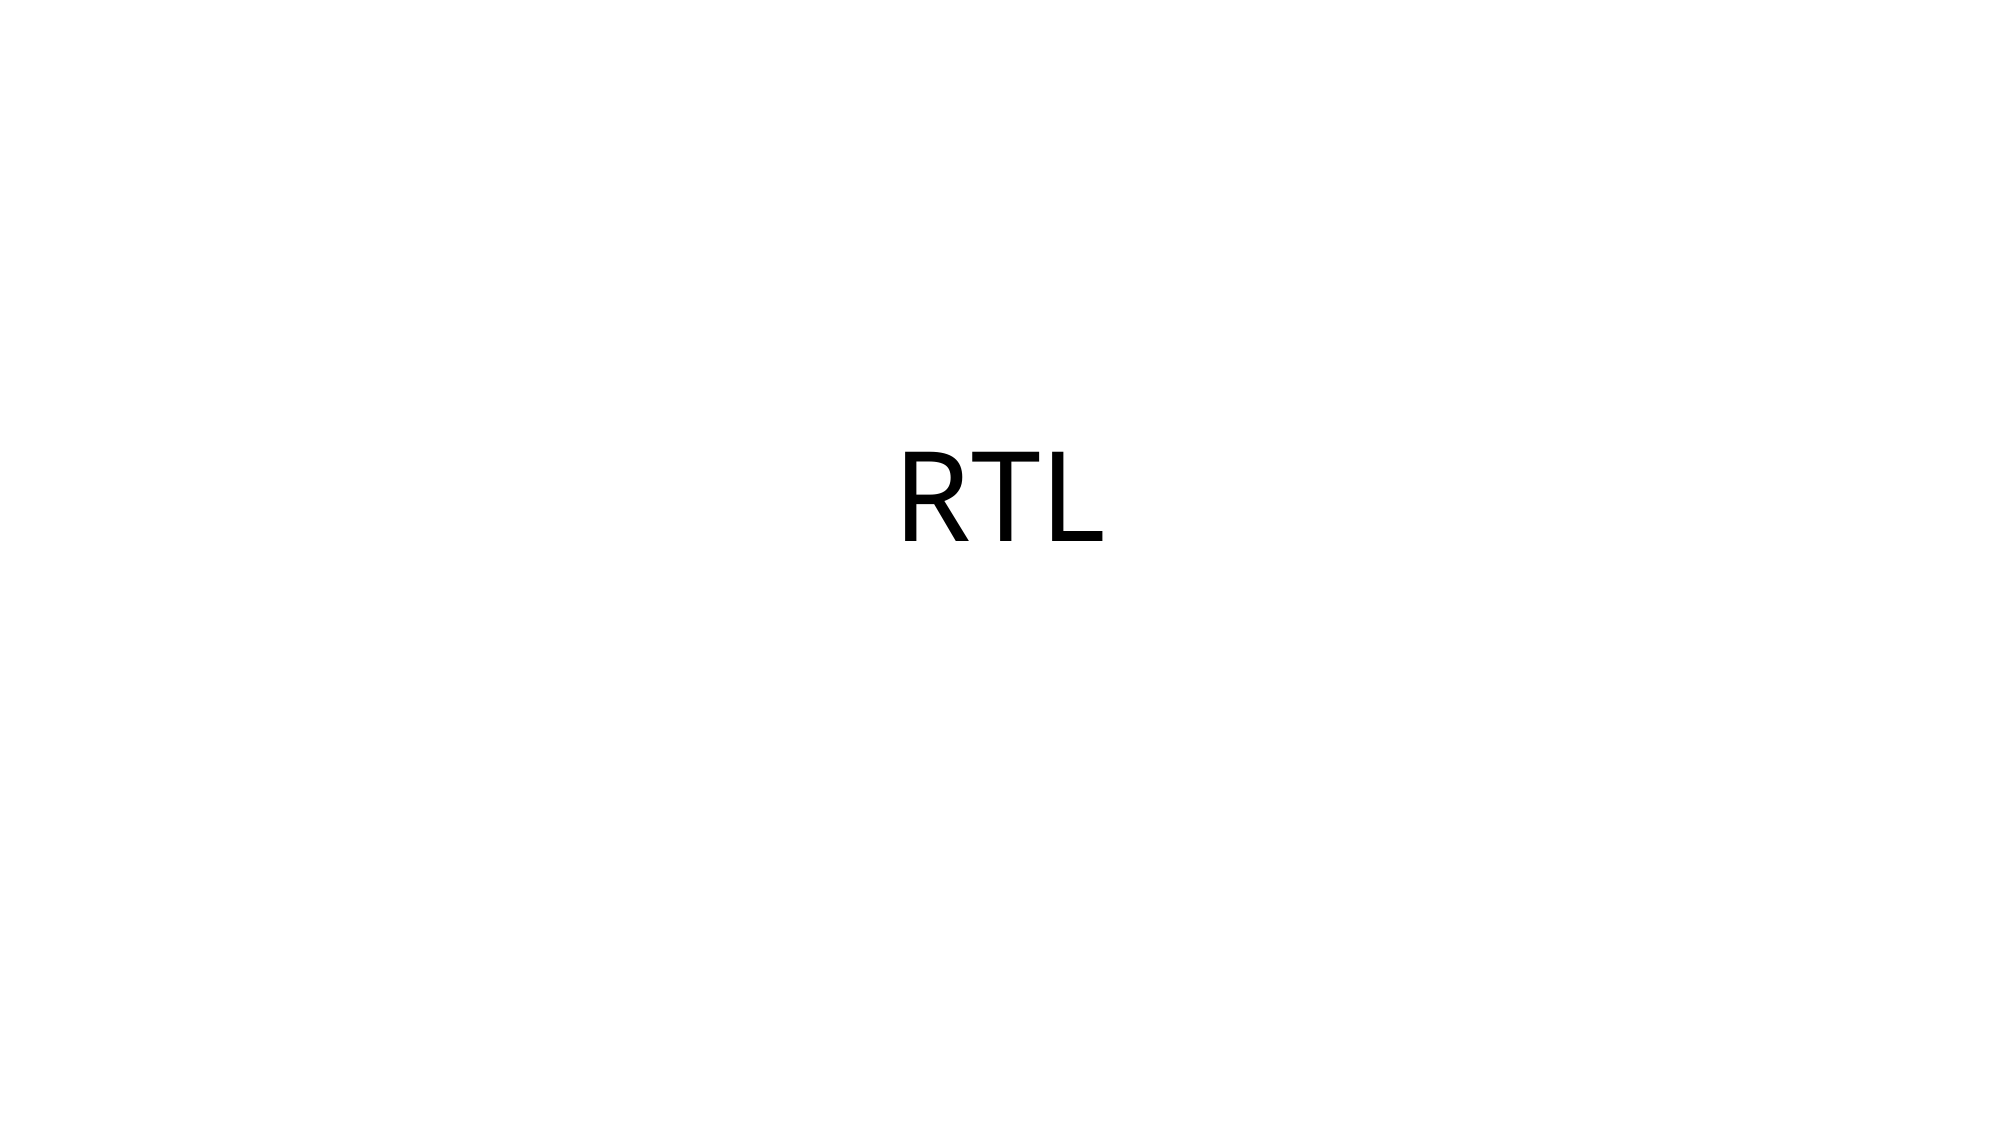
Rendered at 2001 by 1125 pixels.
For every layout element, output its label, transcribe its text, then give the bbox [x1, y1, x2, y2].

title RTL [249, 184, 1750, 576]
